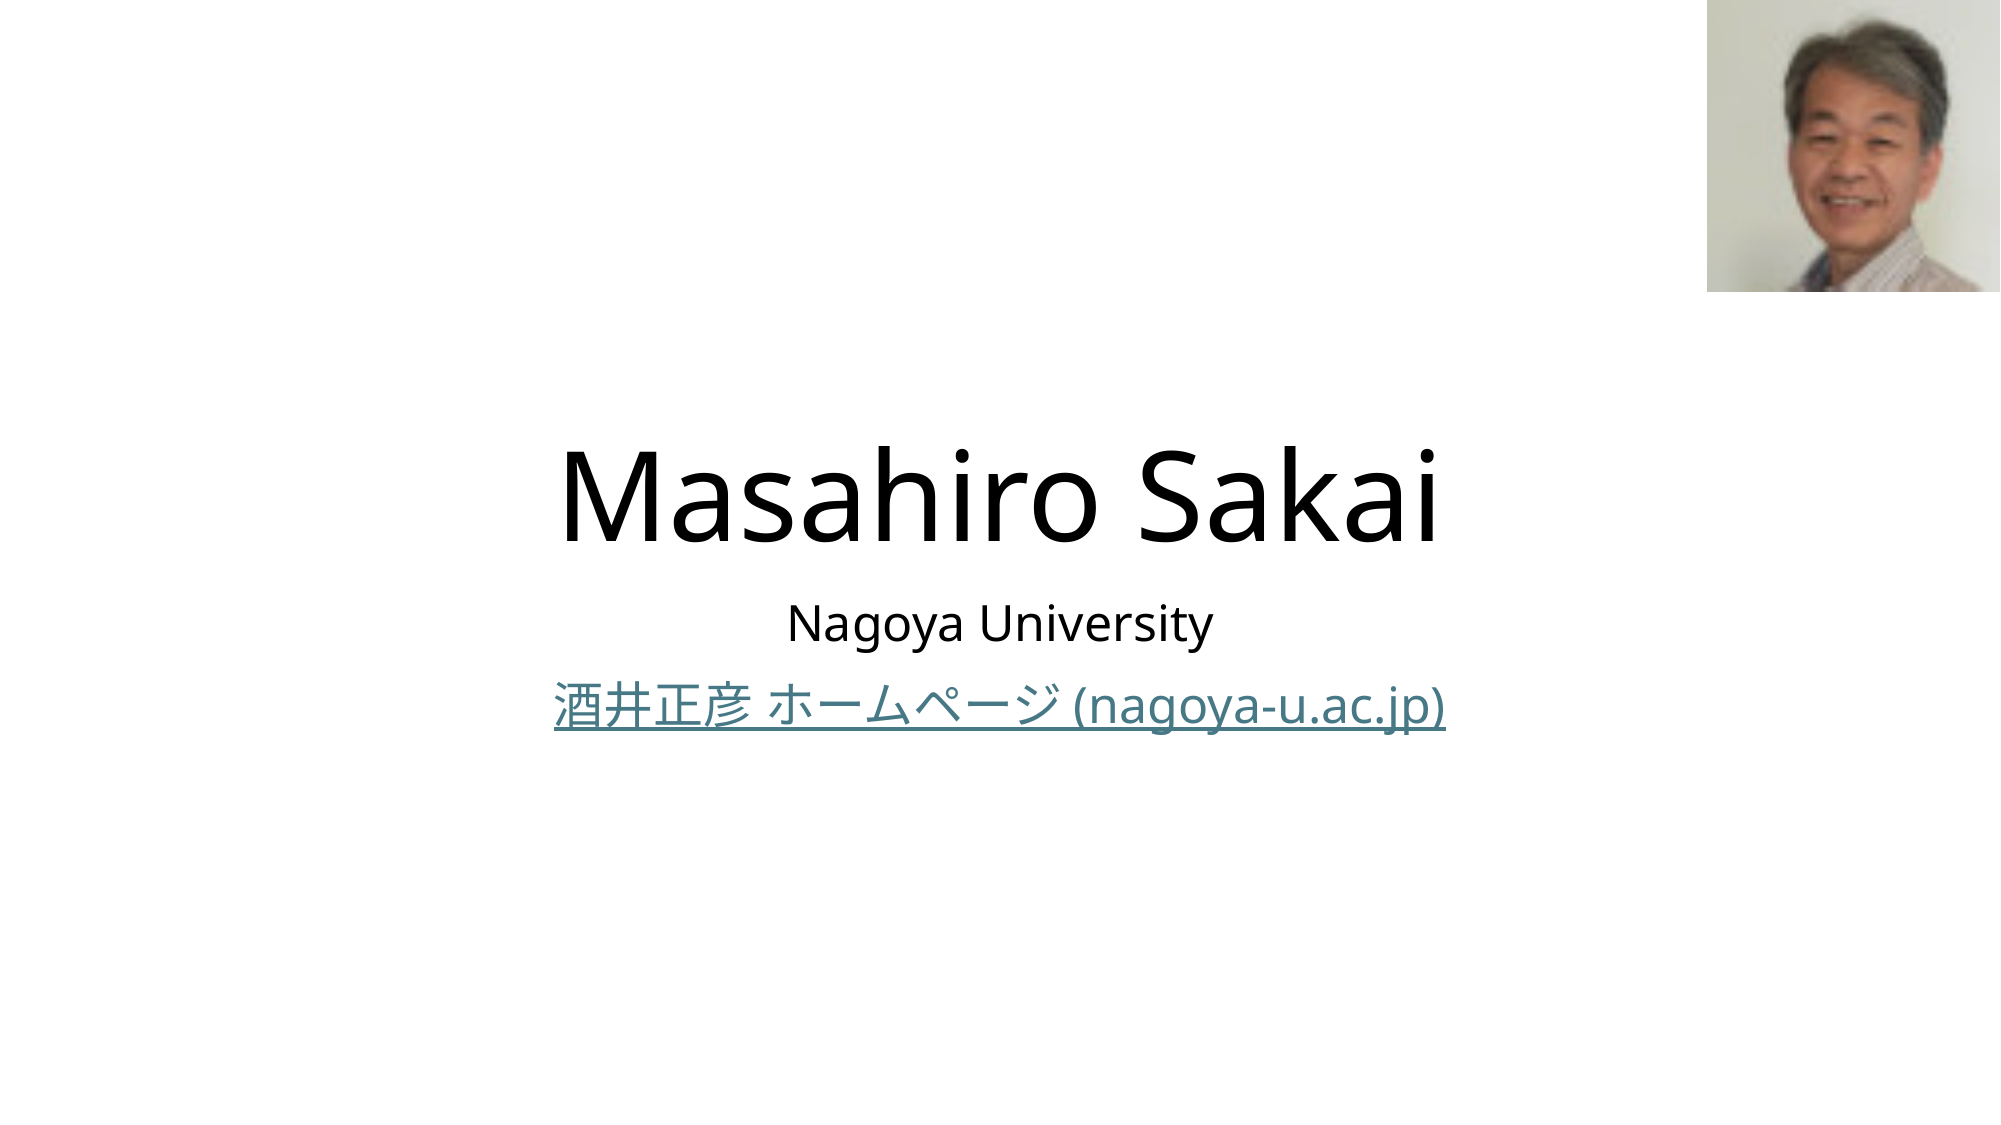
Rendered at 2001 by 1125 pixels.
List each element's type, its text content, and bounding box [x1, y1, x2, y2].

subtitle Nagoya University 酒井正彦 ホームページ (nagoya-u.ac.jp) [249, 590, 1750, 863]
title Masahiro Sakai [249, 184, 1750, 576]
picture [1707, 0, 2000, 293]
